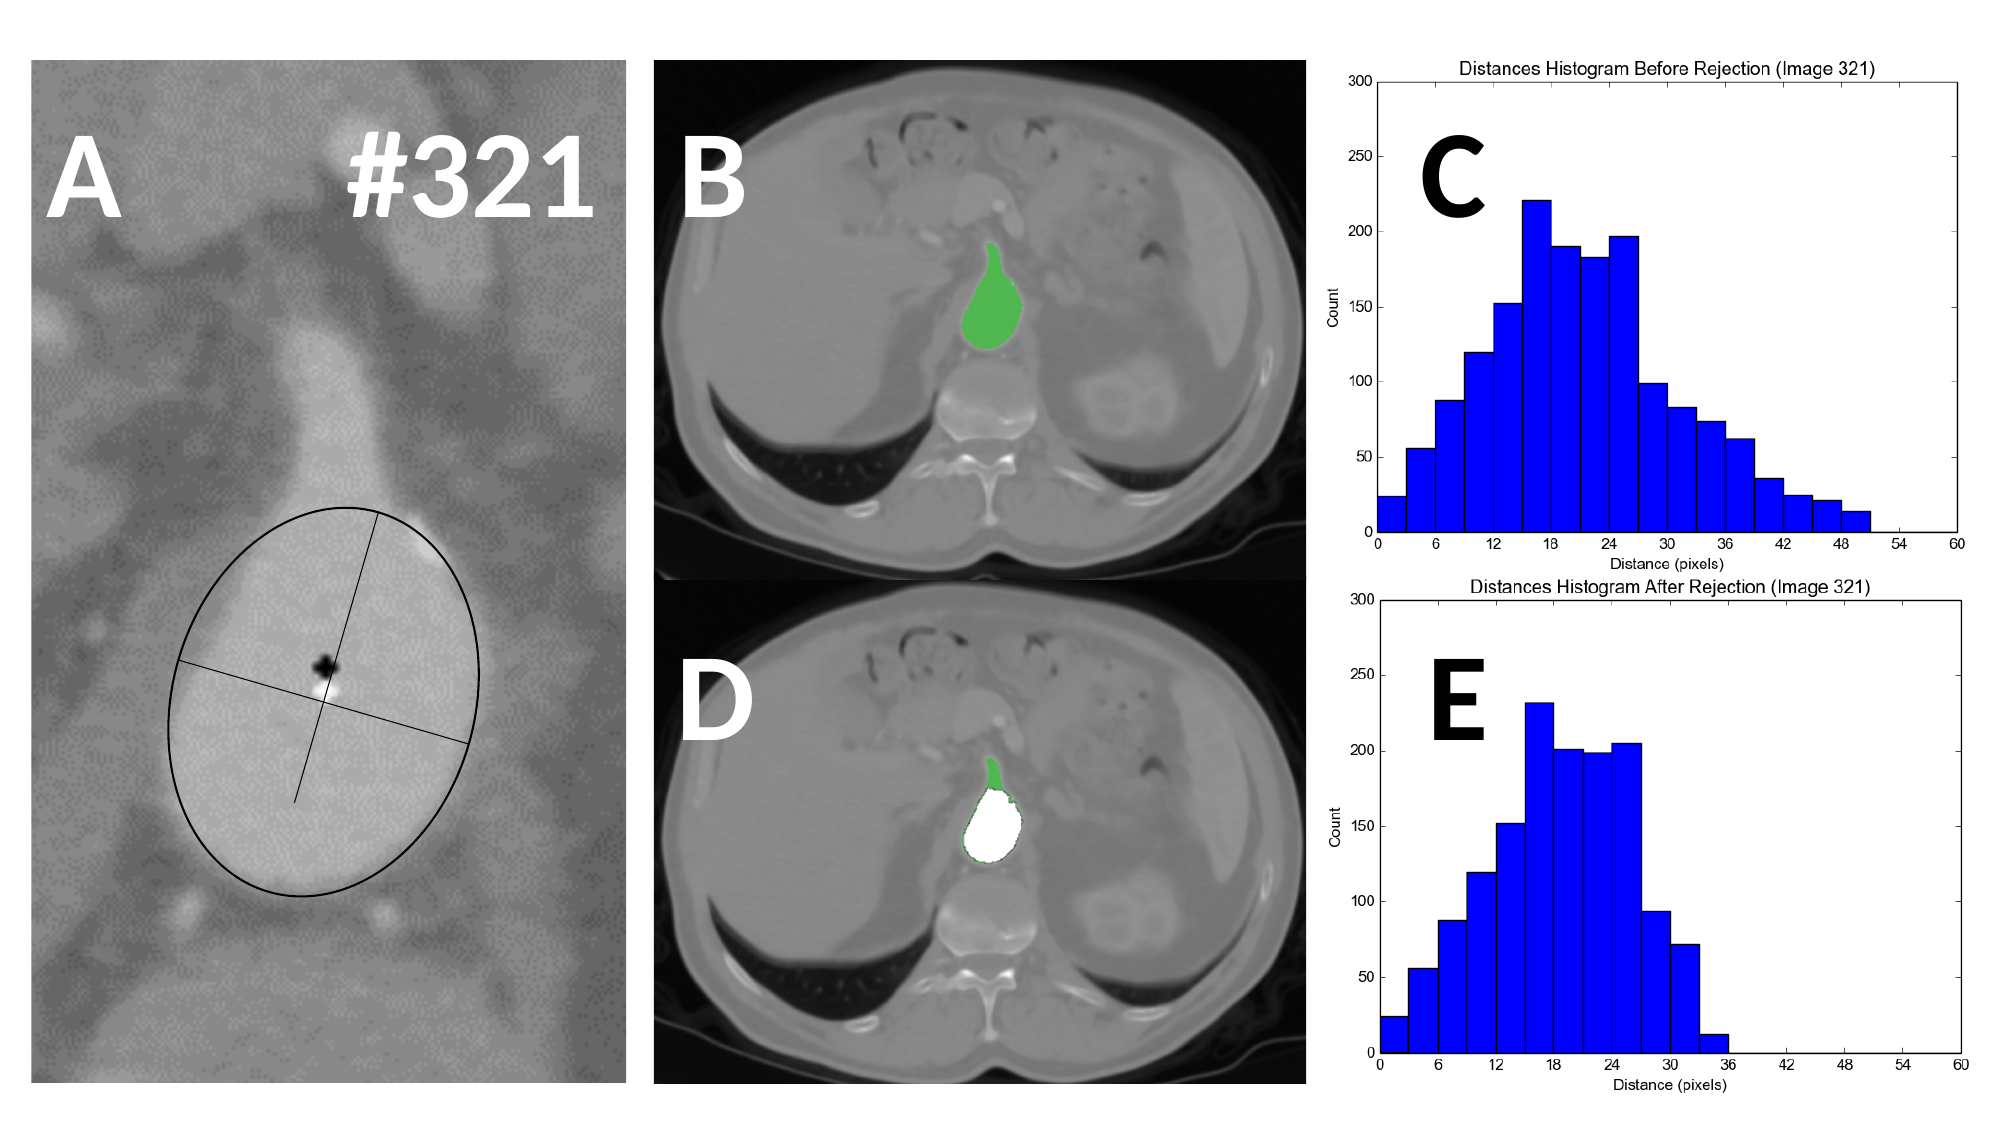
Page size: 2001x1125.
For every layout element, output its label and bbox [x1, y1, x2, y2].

picture [653, 60, 1307, 1084]
picture [1321, 48, 1975, 1100]
text_box [172, 504, 475, 900]
picture [31, 60, 627, 1083]
